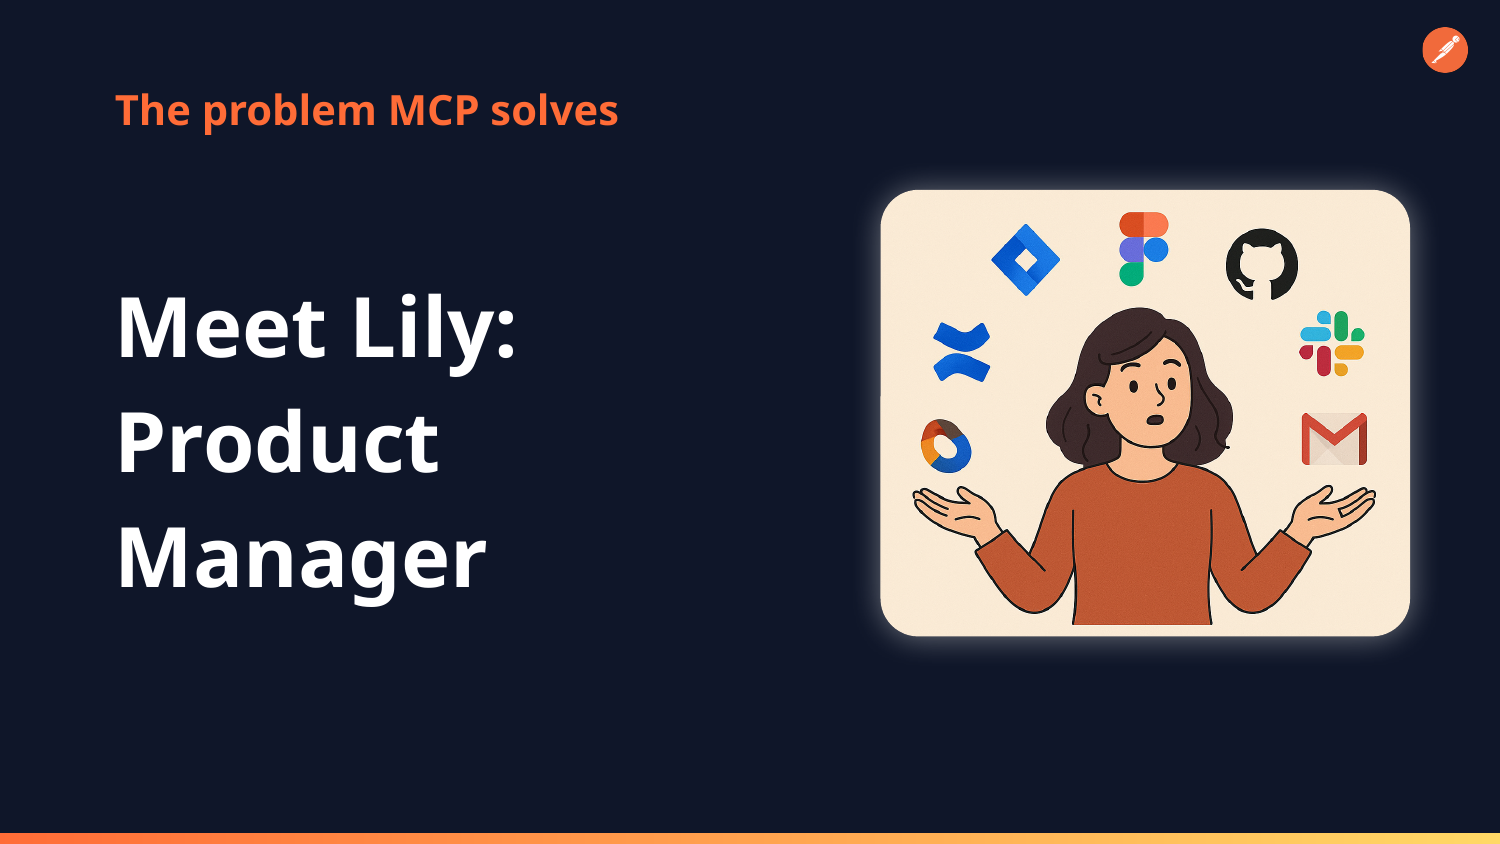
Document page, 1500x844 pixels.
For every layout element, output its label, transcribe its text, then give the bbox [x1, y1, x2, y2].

title The problem MCP solves [99, 68, 1053, 163]
picture [1422, 27, 1472, 73]
list Meet Lily: Product Manager [99, 244, 851, 498]
picture [880, 189, 1411, 637]
